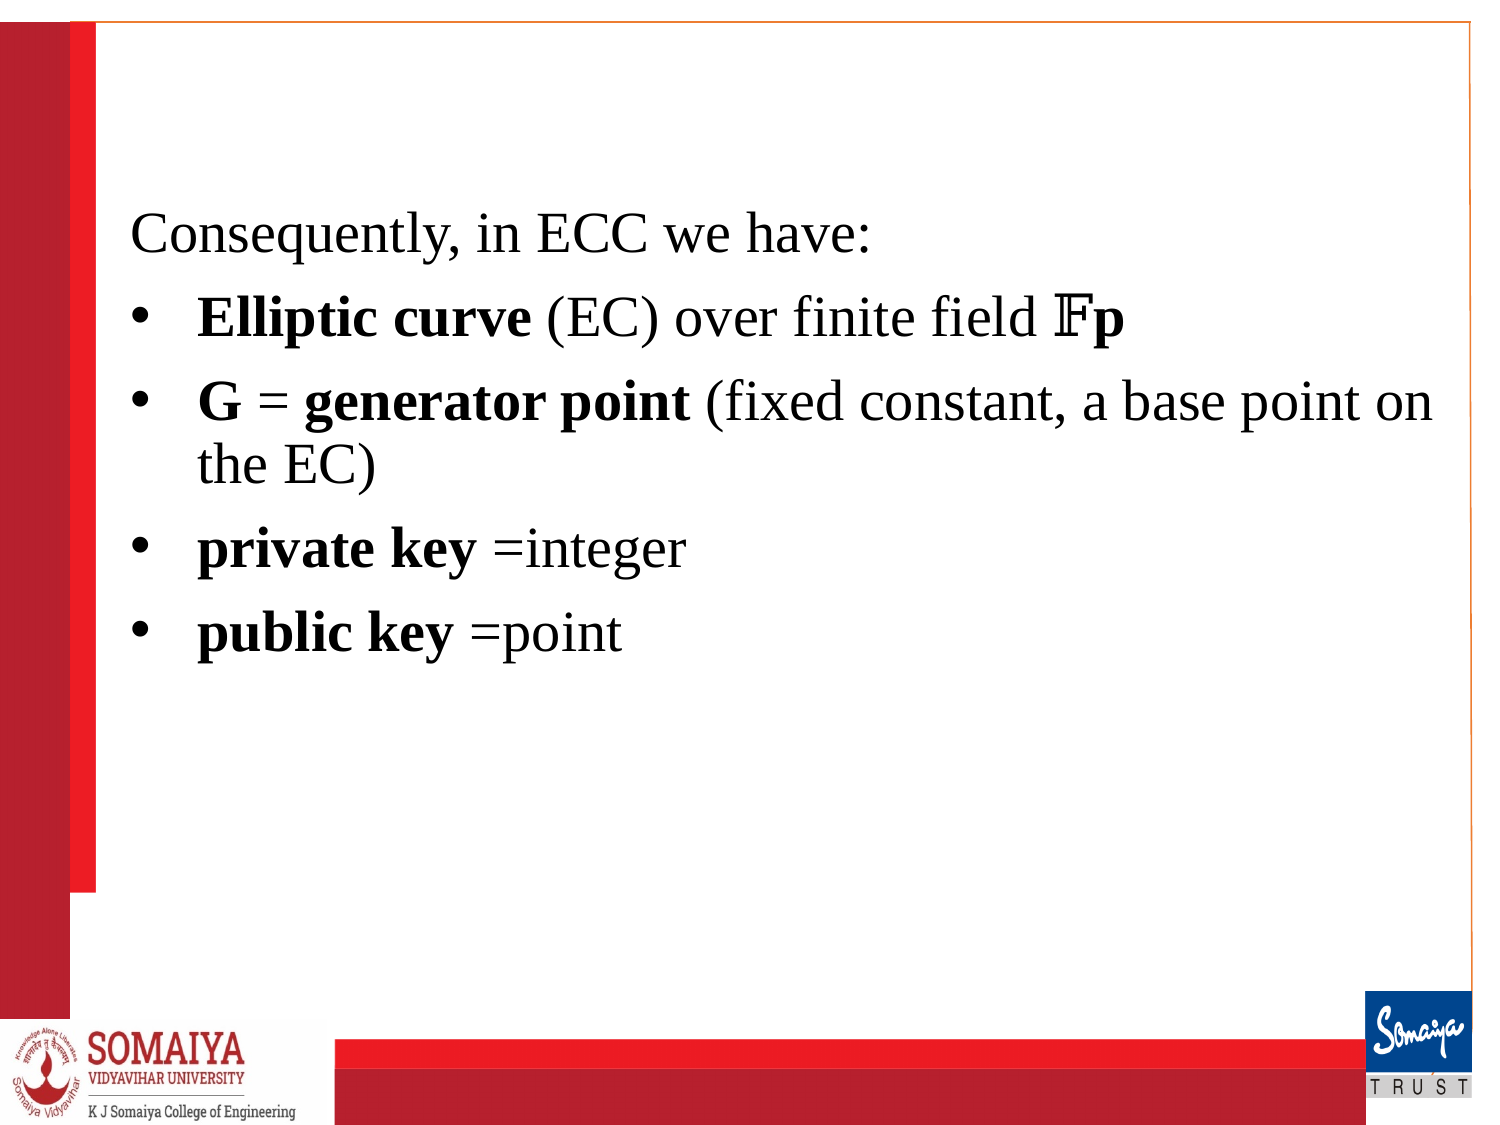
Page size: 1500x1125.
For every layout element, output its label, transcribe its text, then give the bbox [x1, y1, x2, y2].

picture [335, 1040, 1365, 1125]
list Consequently, in ECC we have: Еlliptic curve (EC) over finite field 𝔽p G = generator point (fixed constant, a base point on the EC) private key =integer public key =point [107, 195, 1461, 999]
picture [1365, 991, 1472, 1098]
picture [0, 22, 327, 1125]
